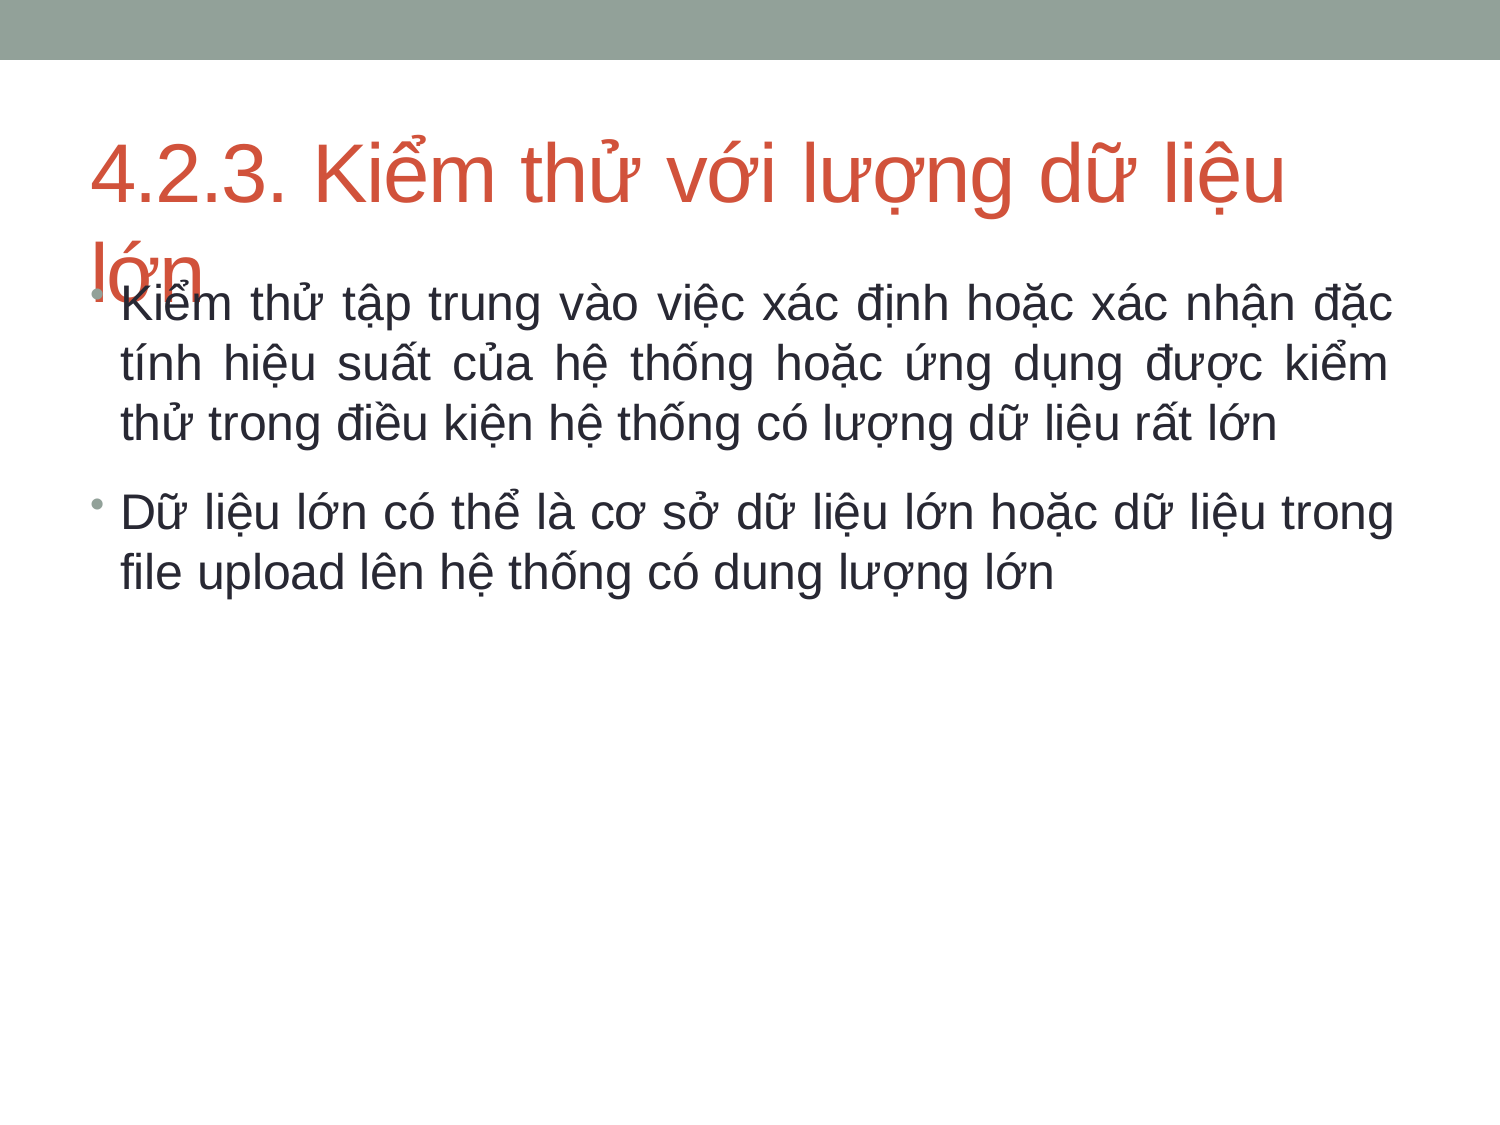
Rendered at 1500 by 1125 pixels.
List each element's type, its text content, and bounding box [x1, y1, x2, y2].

text_box Kiểm thử tập trung vào việc xác định hoặc xác nhận đặc tính hiệu suất của hệ thống hoặc ứng dụng được kiểm thử trong điều kiện hệ thống có lượng dữ liệu rất lớn Dữ liệu lớn có thể là cơ sở dữ liệu lớn hoặc dữ liệu trong file upload lên hệ thống có dung lượng lớn [85, 267, 1414, 600]
title 4.2.3. Kiểm thử với lượng dữ liệu lớn [87, 116, 1393, 267]
